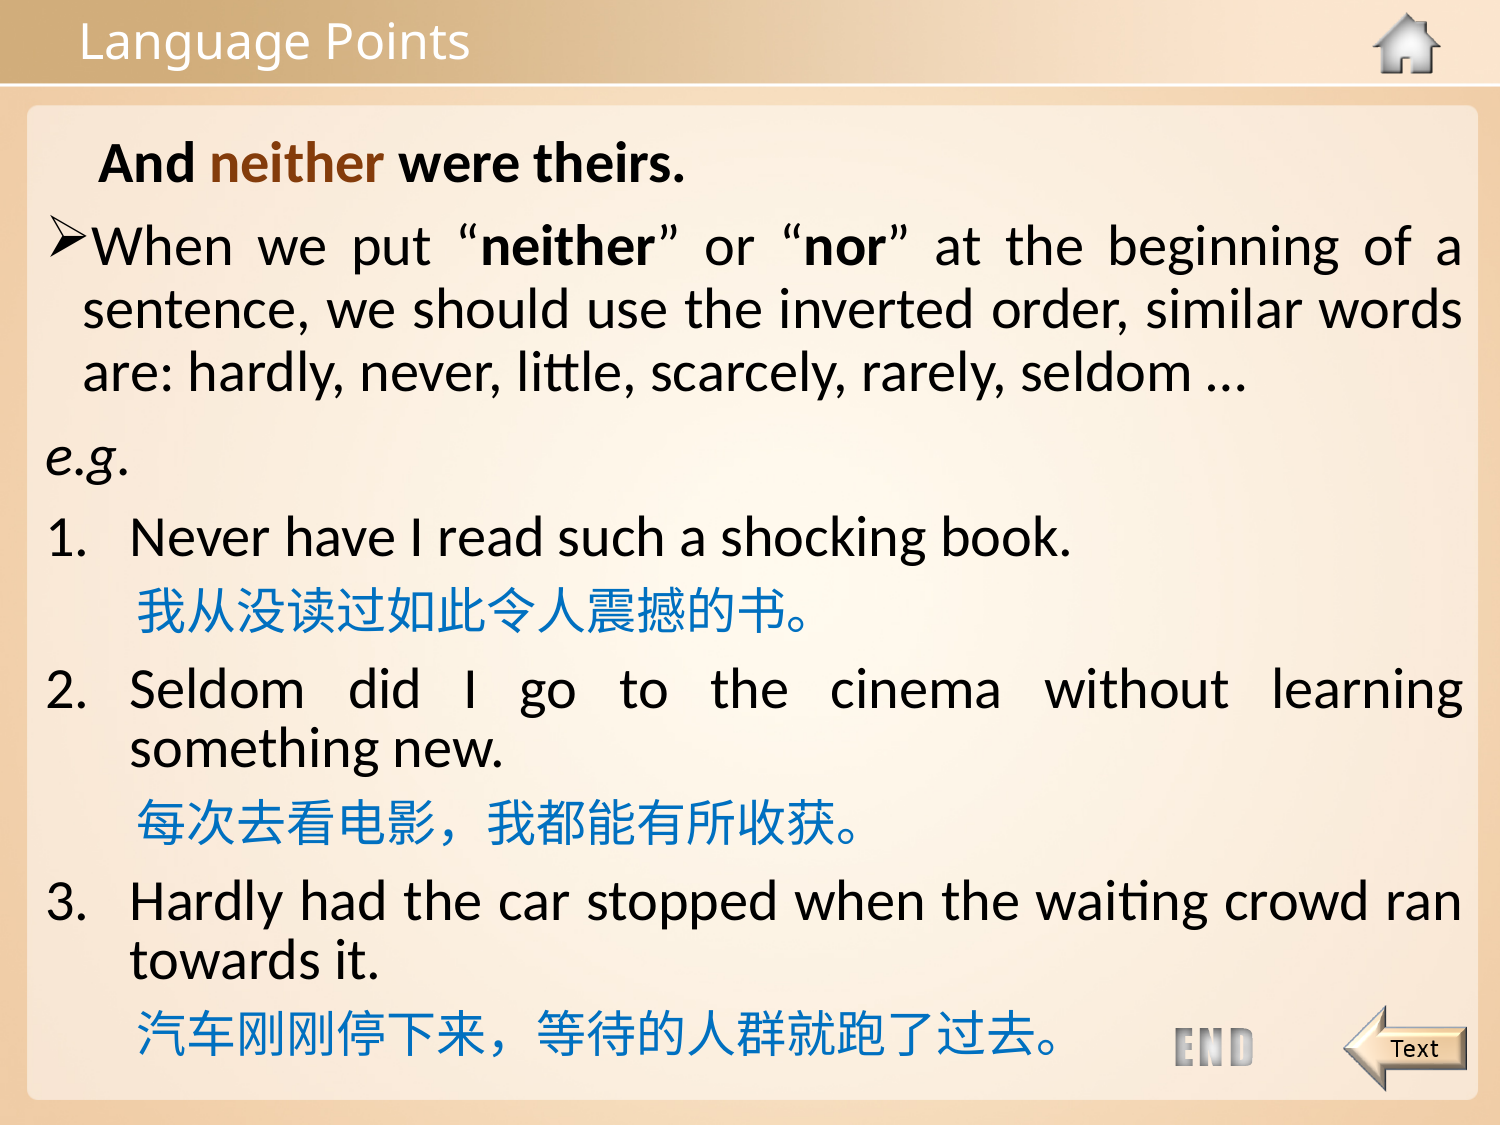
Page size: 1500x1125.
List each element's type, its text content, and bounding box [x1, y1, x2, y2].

picture [0, 0, 1500, 1125]
list And neither were theirs. When we put “neither” or “nor” at the beginning of a sentence, we should use the inverted order, similar words are: hardly, never, little, scarcely, rarely, seldom … e.g. Never have I read such a shocking book. 我从没读过如此令人震撼的书。 Seldom did I go to the cinema without learning something new. 每次去看电影，我都能有所收获。 Hardly had the car stopped when the waiting crowd ran towards it. 汽车刚刚停下来，等待的人群就跑了过去。 [29, 102, 1480, 1099]
text_box Language Points [63, 2, 487, 77]
